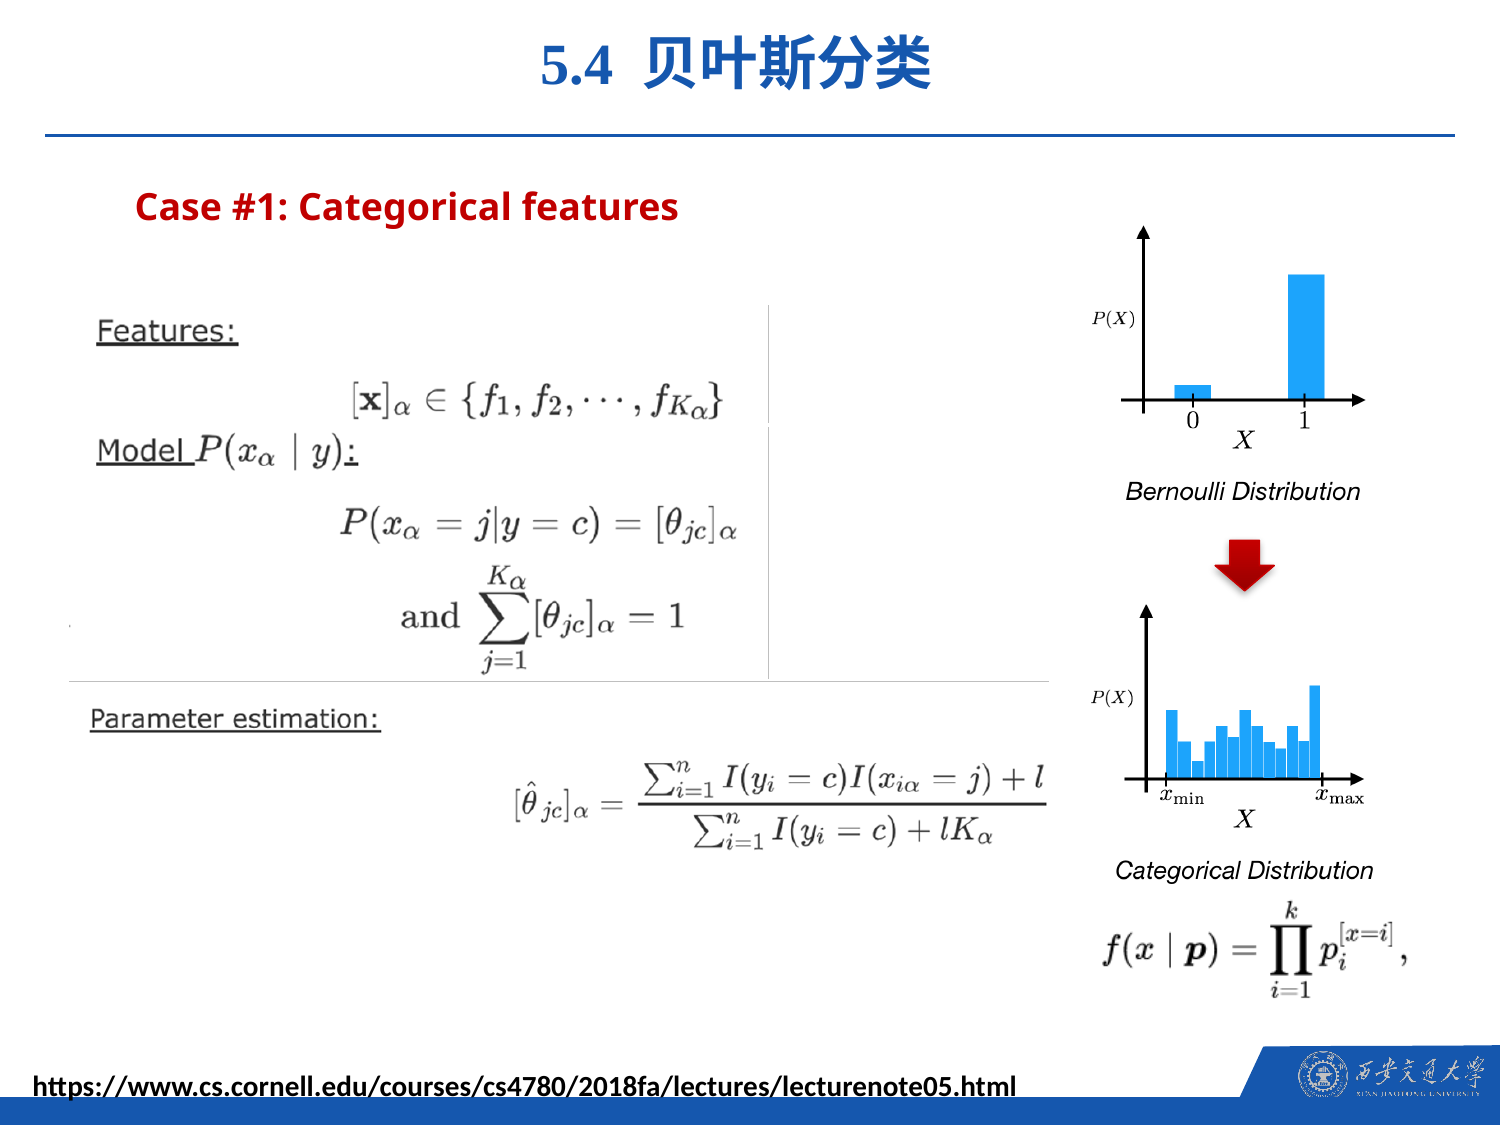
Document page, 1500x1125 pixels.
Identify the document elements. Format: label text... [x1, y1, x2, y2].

picture [1082, 210, 1407, 516]
text_box 5.4 贝叶斯分类 [134, 19, 1340, 104]
text_box Case #1: Categorical features [119, 175, 696, 235]
picture [69, 304, 1049, 874]
picture [1082, 589, 1409, 1005]
text_box https://www.cs.cornell.edu/courses/cs4780/2018fa/lectures/lecturenote05.html [17, 1059, 1500, 1110]
text_box [1214, 539, 1275, 587]
